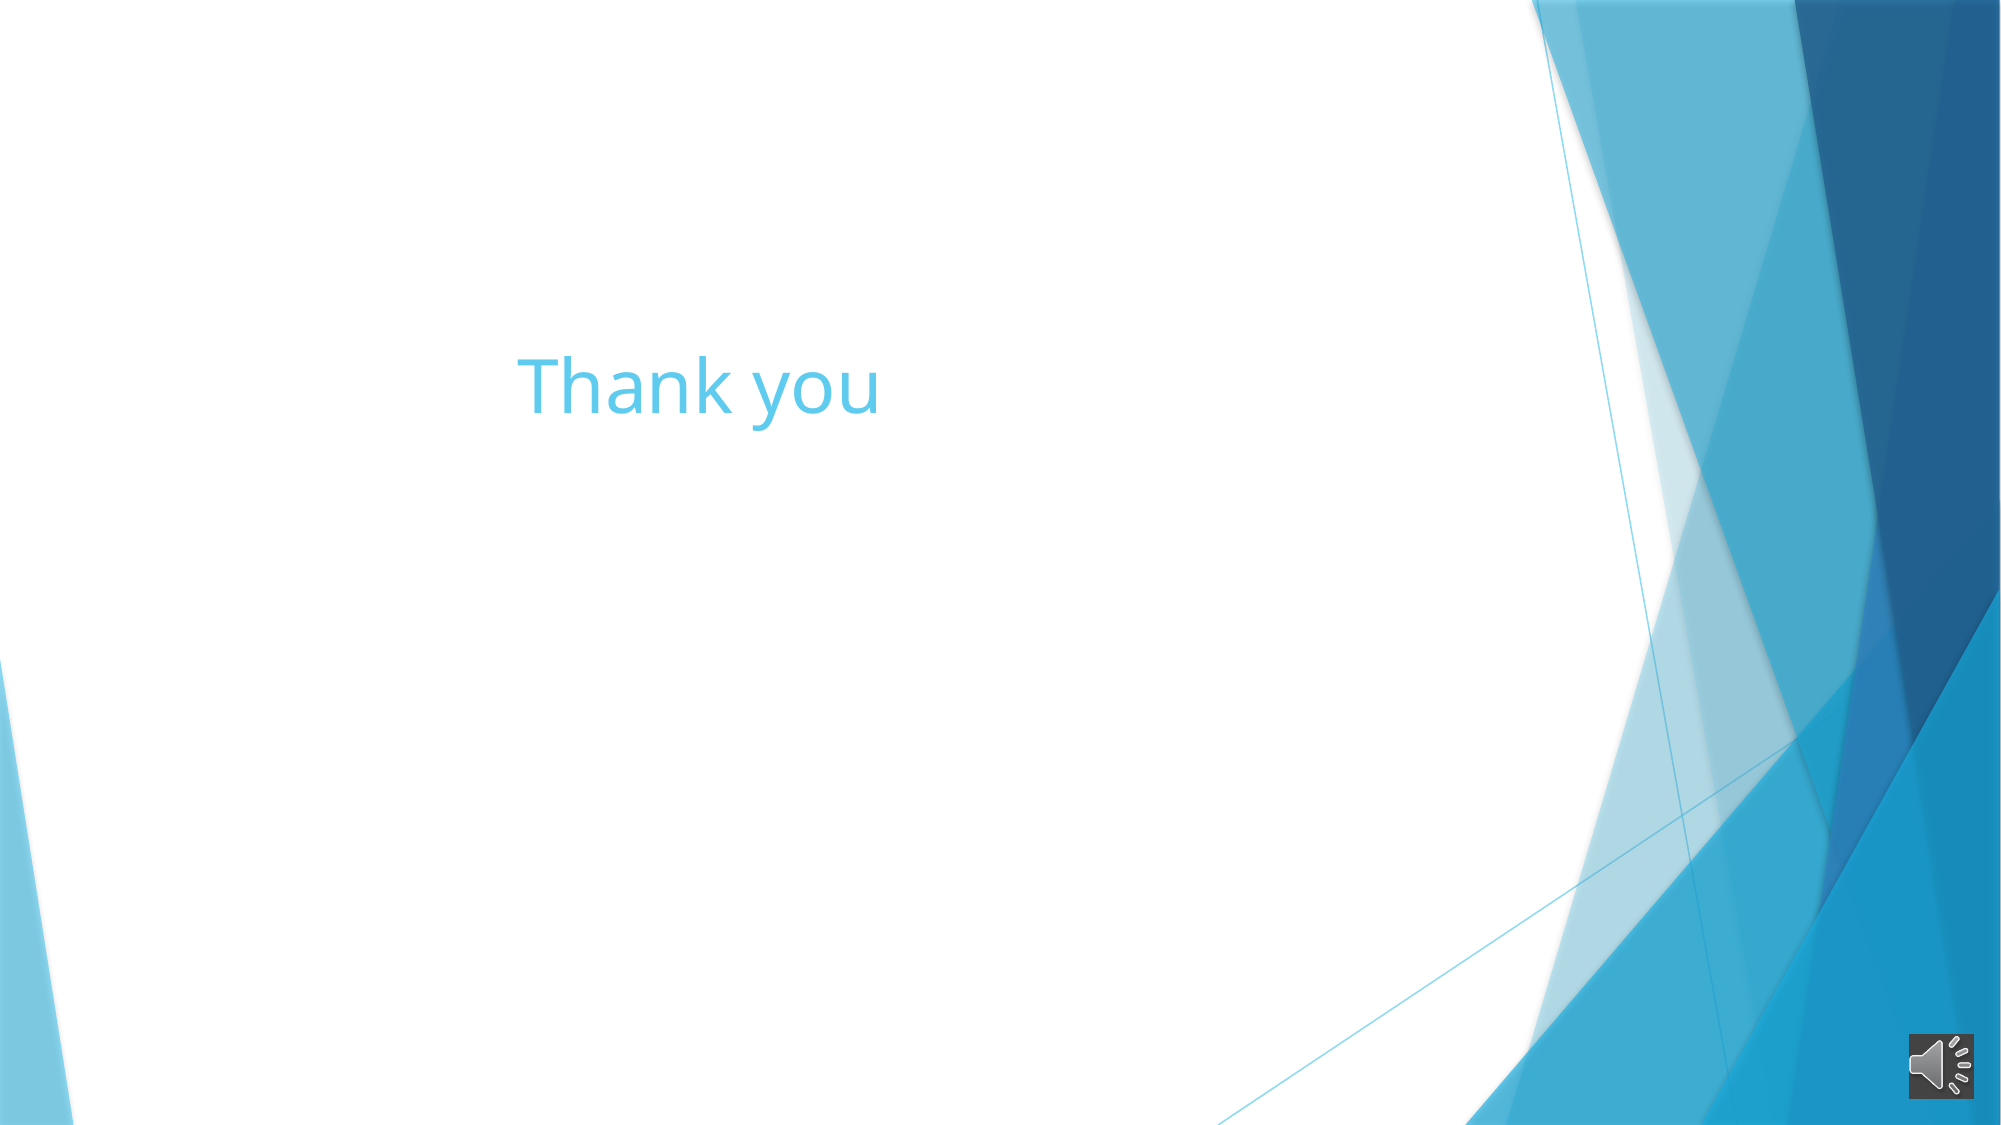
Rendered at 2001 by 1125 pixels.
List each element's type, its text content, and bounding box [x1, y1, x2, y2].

title Thank you [502, 330, 1913, 548]
picture [1907, 1032, 1976, 1101]
